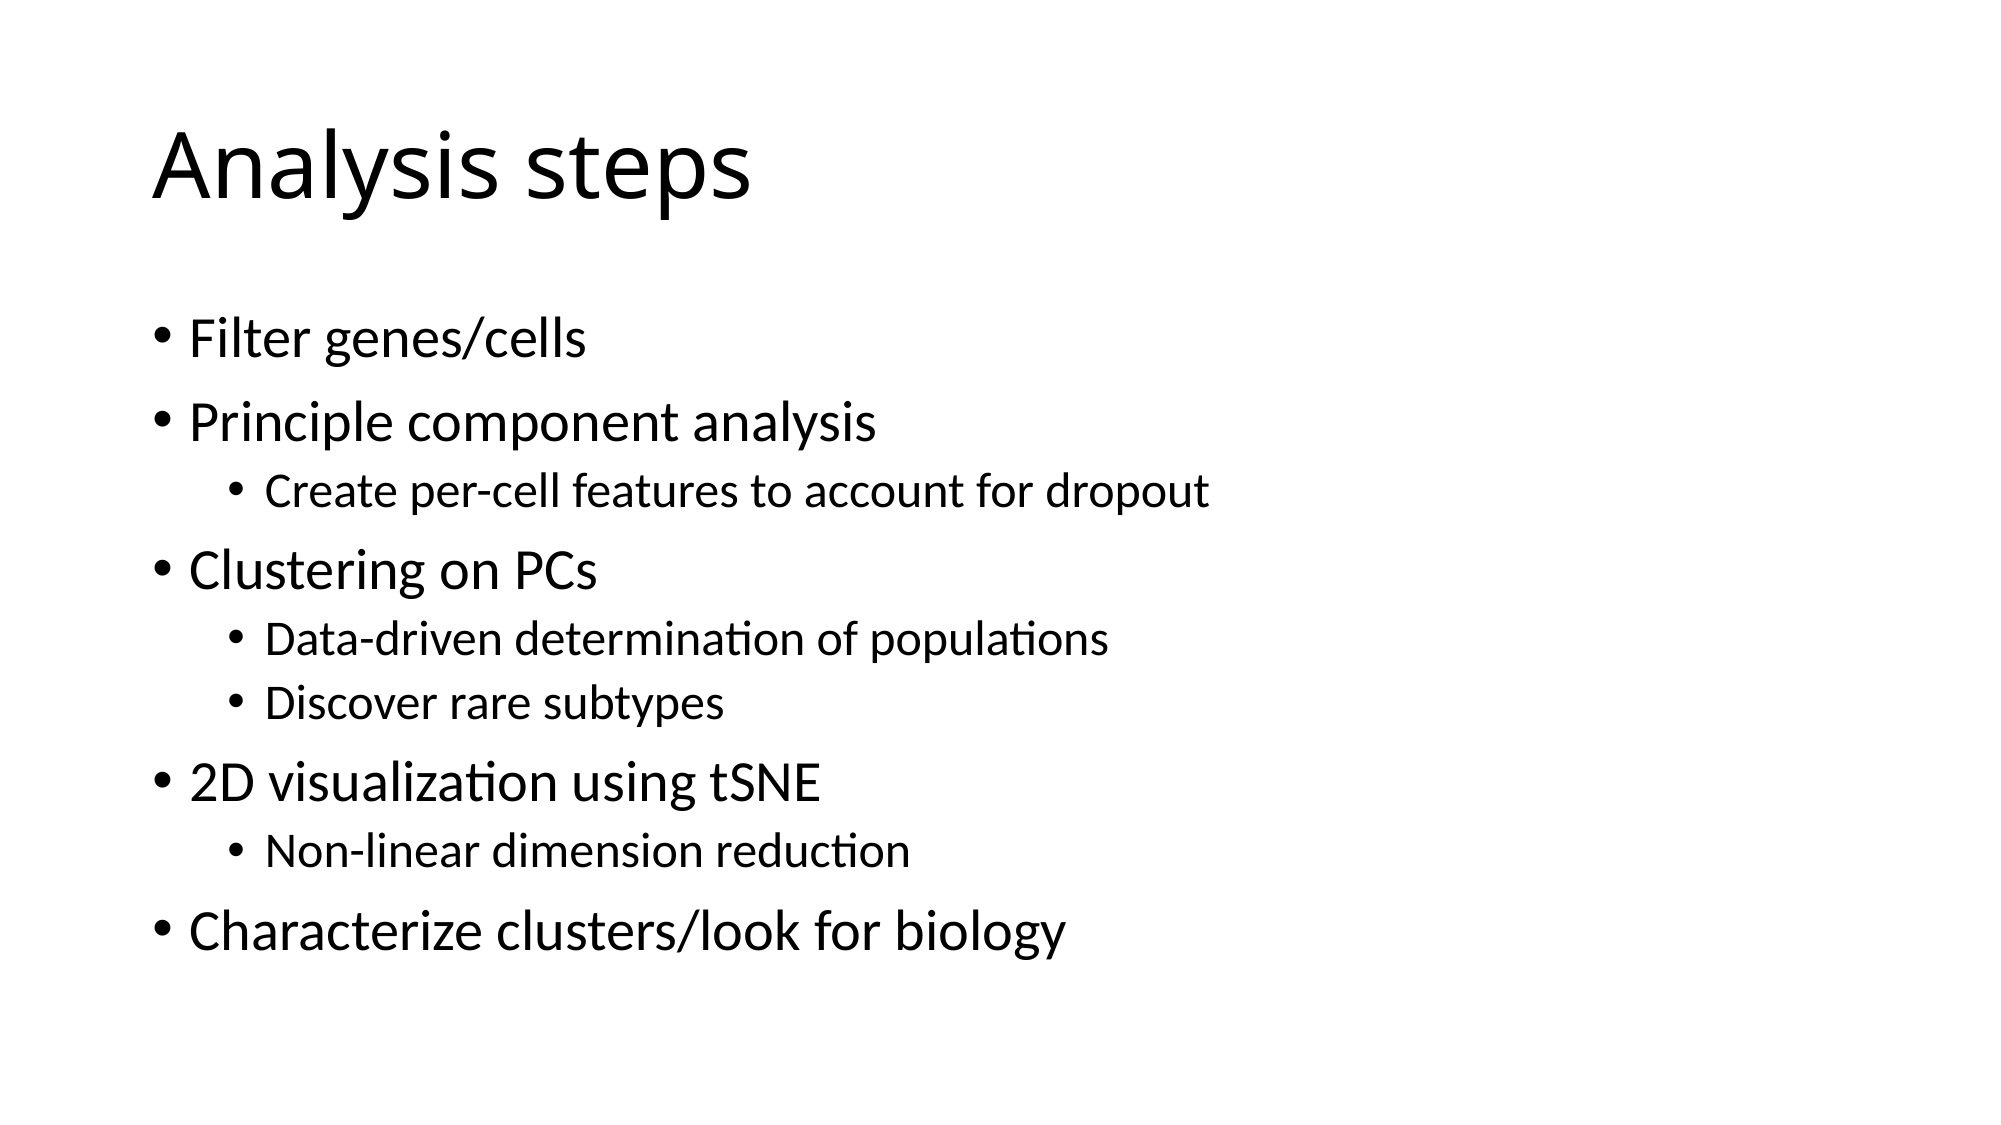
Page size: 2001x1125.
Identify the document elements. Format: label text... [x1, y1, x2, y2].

list Filter genes/cells Principle component analysis Create per-cell features to account for dropout Clustering on PCs Data-driven determination of populations Discover rare subtypes 2D visualization using tSNE Non-linear dimension reduction Characterize clusters/look for biology [137, 299, 1863, 1014]
title Analysis steps [137, 59, 1863, 278]
